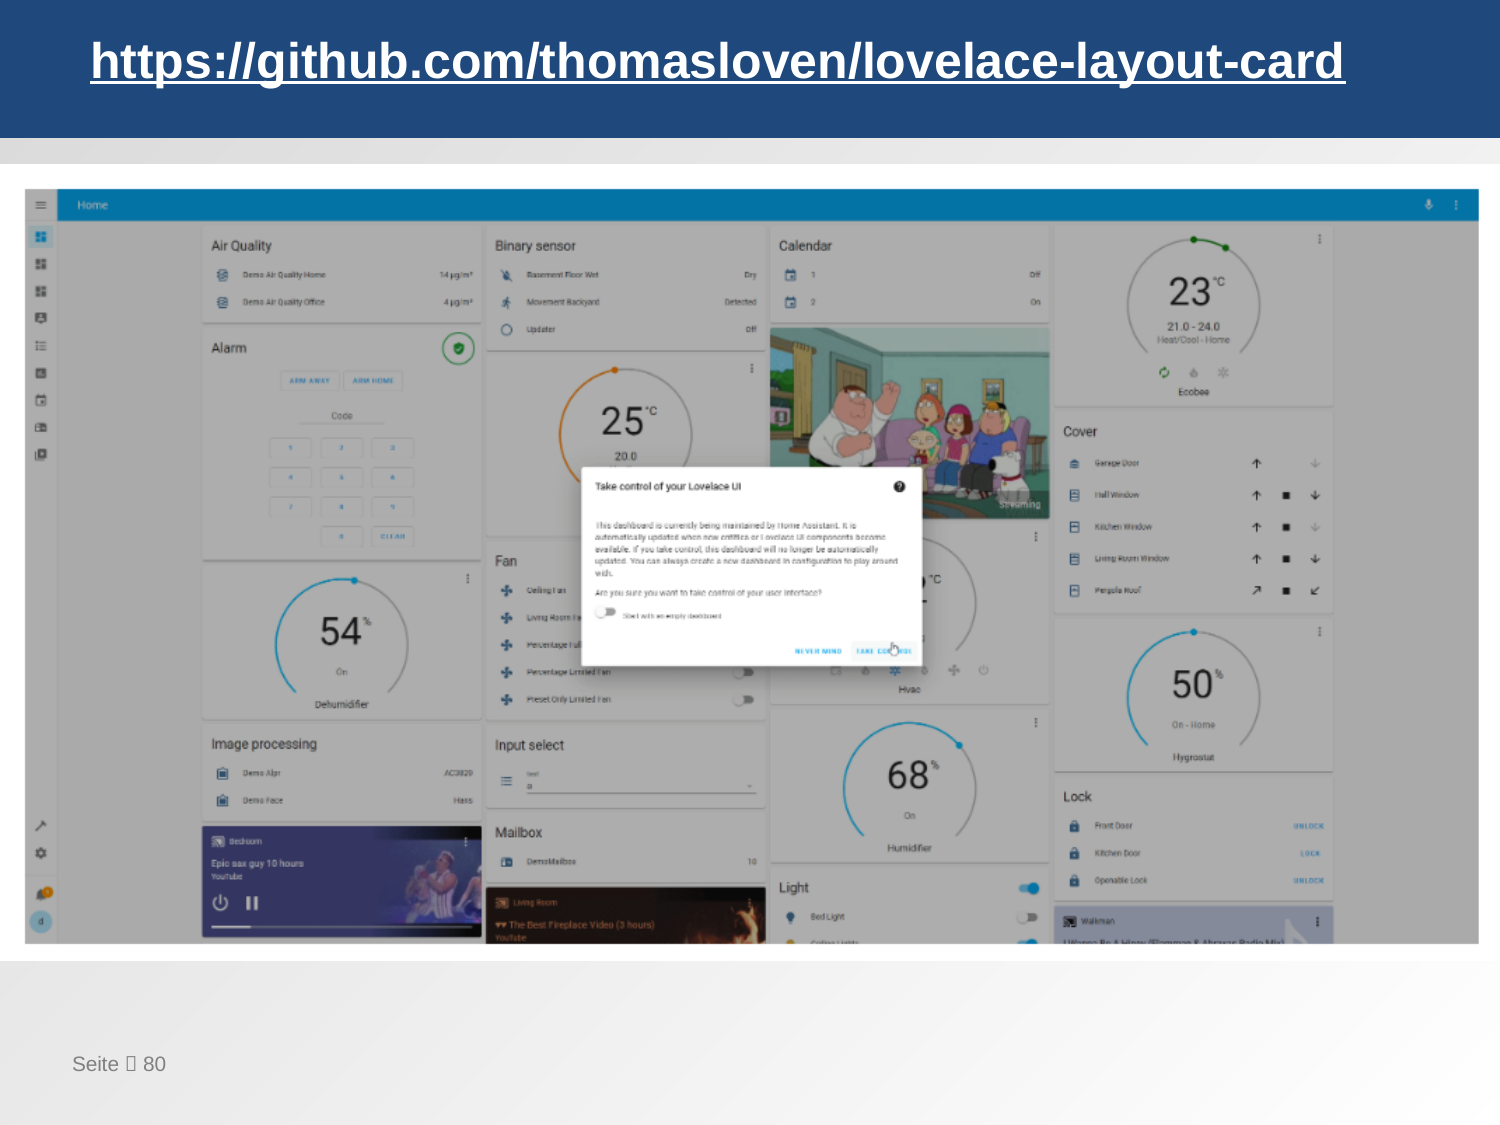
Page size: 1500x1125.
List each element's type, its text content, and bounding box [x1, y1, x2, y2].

title https://github.com/thomasloven/lovelace-layout-card [75, 20, 1425, 163]
picture [0, 164, 1500, 961]
